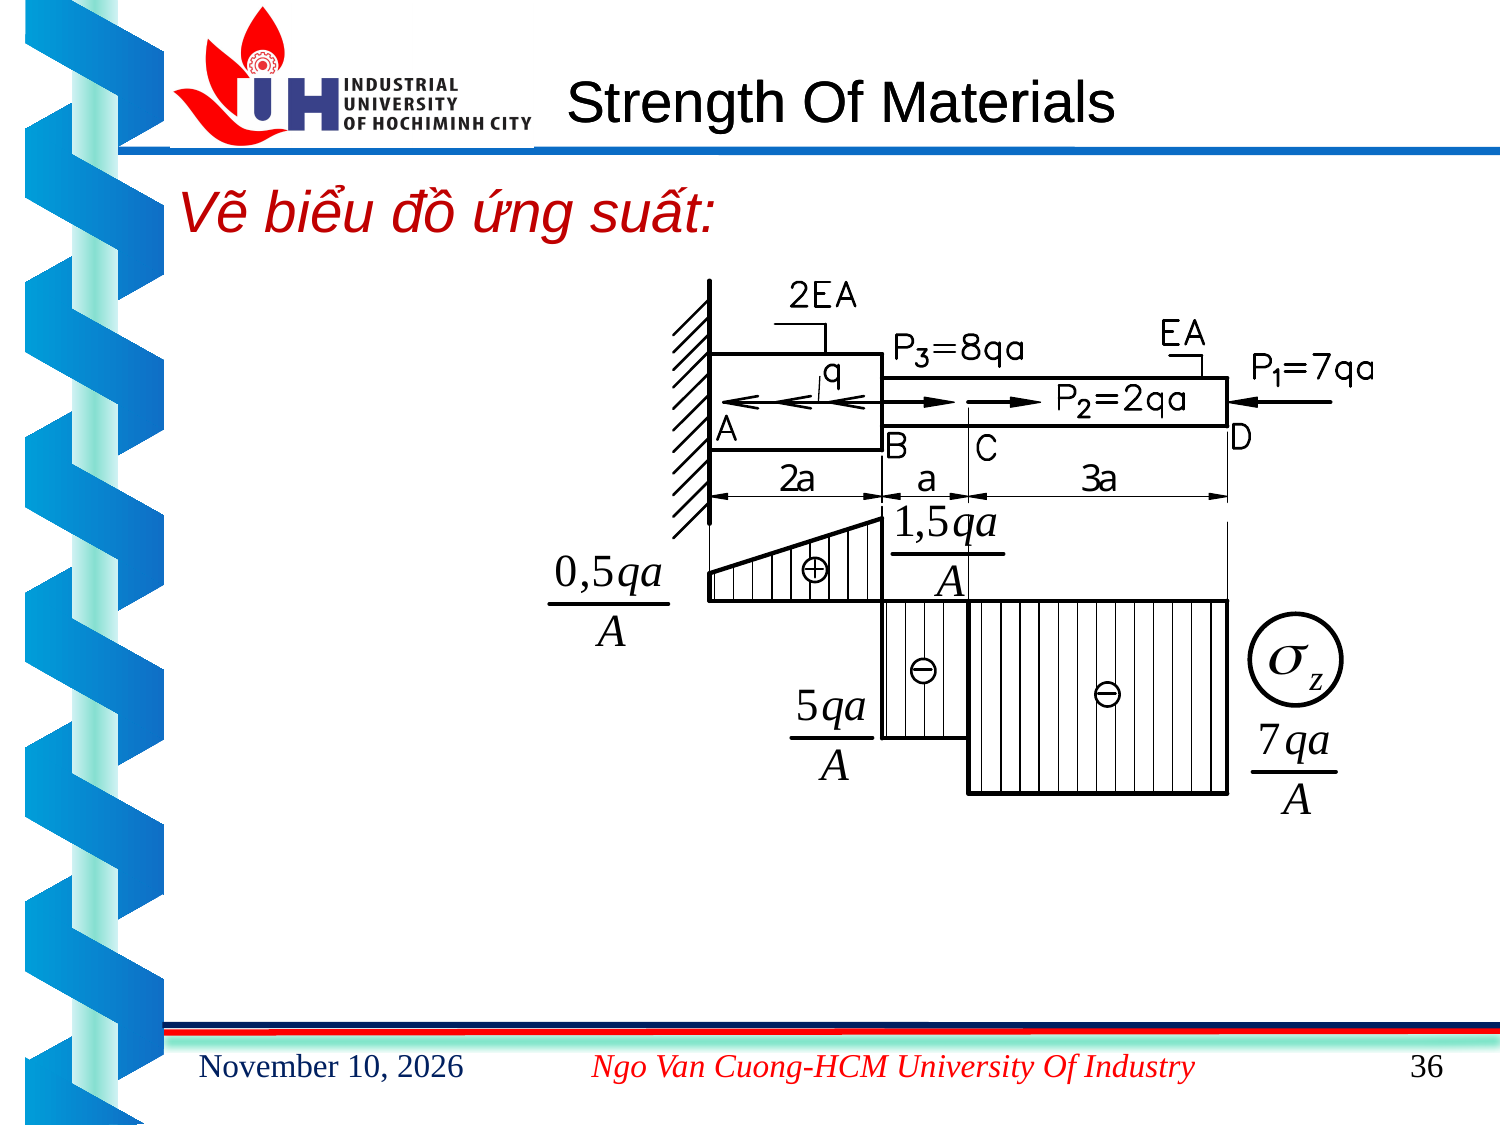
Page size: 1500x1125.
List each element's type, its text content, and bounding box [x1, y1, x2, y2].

footer Ngo Van Cuong-HCM University Of Industry [512, 1036, 1276, 1112]
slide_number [183, 1036, 497, 1112]
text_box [535, 276, 1377, 832]
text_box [1249, 613, 1342, 706]
slide_number 36 [1276, 1036, 1459, 1112]
title Strength Of Materials [551, 56, 1376, 143]
text_box Vẽ biểu đồ ứng suất: [162, 167, 761, 252]
picture [170, 3, 534, 148]
